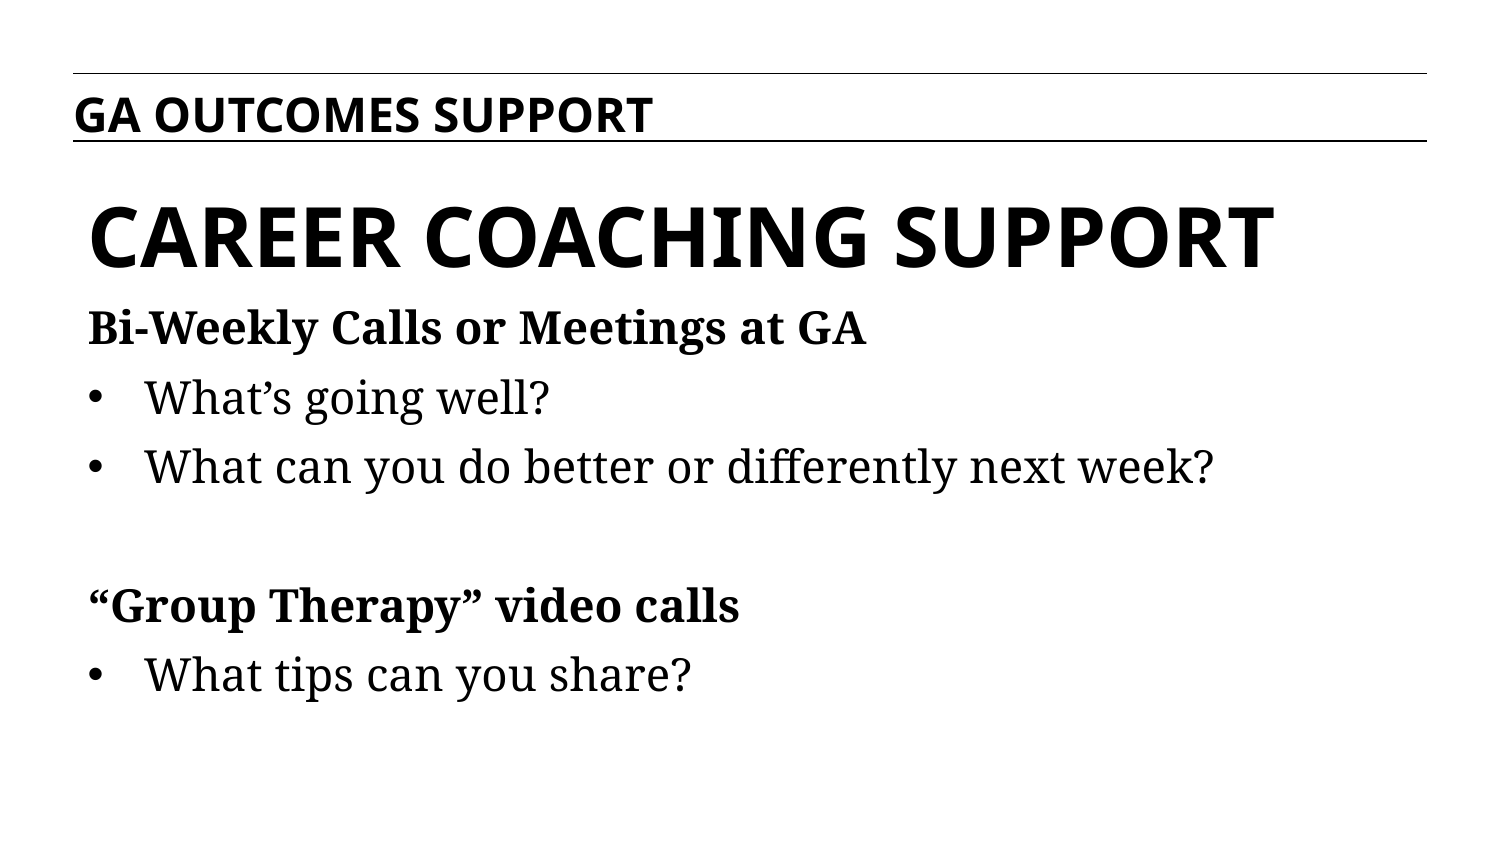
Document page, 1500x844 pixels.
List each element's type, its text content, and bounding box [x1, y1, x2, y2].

list CAREER COACHING SUPPORT Bi-Weekly Calls or Meetings at GA What’s going well? What can you do better or differently next week? “Group Therapy” video calls What tips can you share? [73, 184, 1433, 759]
text_box GA OUTCOMES SUPPORT [73, 85, 964, 135]
